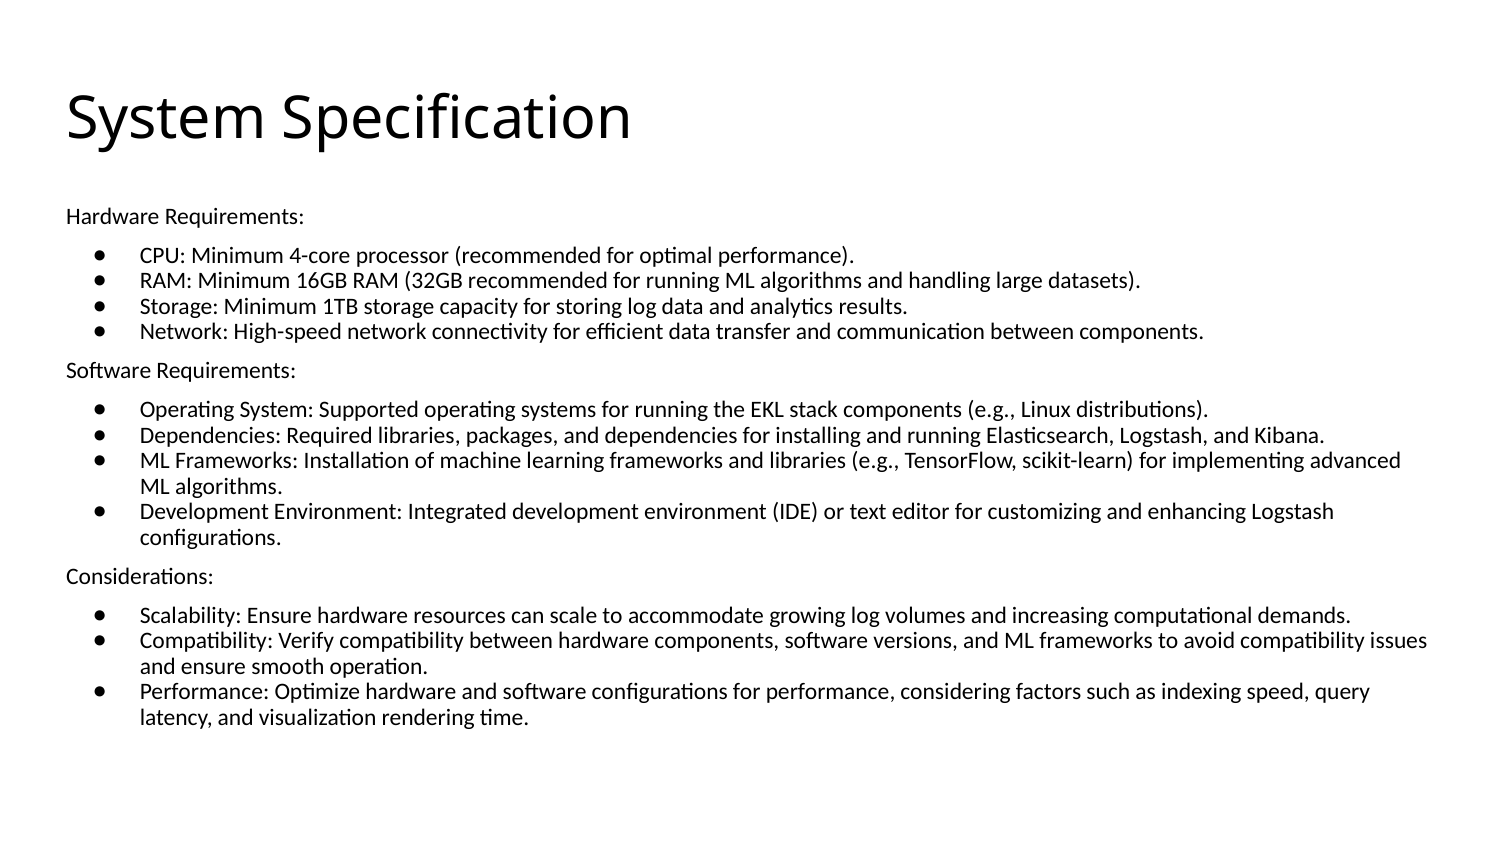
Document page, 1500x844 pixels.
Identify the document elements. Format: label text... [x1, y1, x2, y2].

title System Specification [51, 72, 1449, 167]
list Hardware Requirements: CPU: Minimum 4-core processor (recommended for optimal performance). RAM: Minimum 16GB RAM (32GB recommended for running ML algorithms and handling large datasets). Storage: Minimum 1TB storage capacity for storing log data and analytics results. Network: High-speed network connectivity for efficient data transfer and communication between components. Software Requirements: Operating System: Supported operating systems for running the EKL stack components (e.g., Linux distributions). Dependencies: Required libraries, packages, and dependencies for installing and running Elasticsearch, Logstash, and Kibana. ML Frameworks: Installation of machine learning frameworks and libraries (e.g., TensorFlow, scikit-learn) for implementing advanced ML algorithms. Development Environment: Integrated development environment (IDE) or text editor for customizing and enhancing Logstash configurations. Considerations: Scalability: Ensure hardware resources can scale to accommodate growing log volumes and increasing computational demands. Compatibility: Verify compatibility between hardware components, software versions, and ML frameworks to avoid compatibility issues and ensure smooth operation. Performance: Optimize hardware and software configurations for performance, considering factors such as indexing speed, query latency, and visualization rendering time. [51, 189, 1449, 750]
